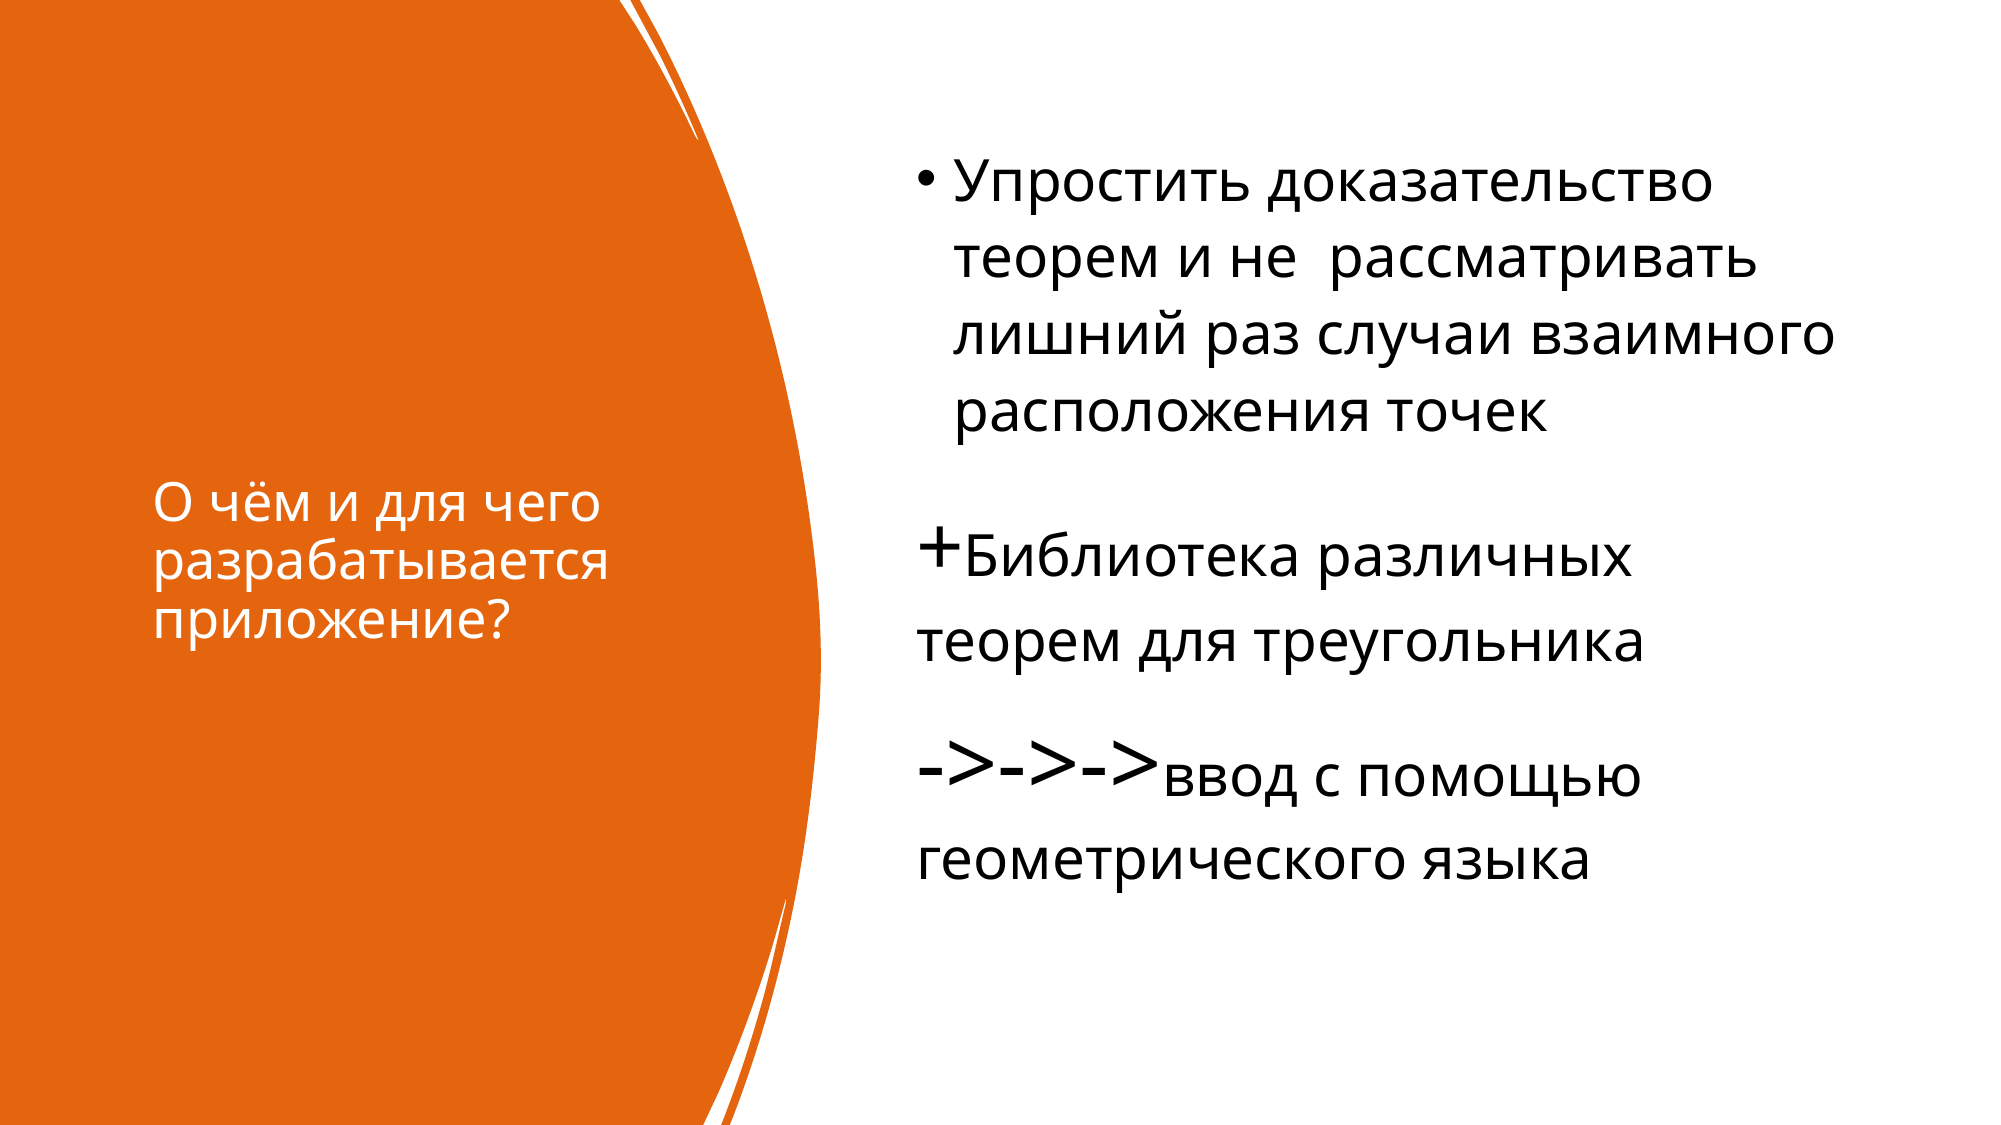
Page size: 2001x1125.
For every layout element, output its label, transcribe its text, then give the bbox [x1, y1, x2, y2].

text_box [0, 0, 821, 1125]
text_box [641, 0, 2000, 1125]
text_box О чём и для чего разрабатывается приложение? [138, 105, 660, 1020]
text_box [620, 0, 693, 129]
text_box Упростить доказательство теорем и не рассматривать лишний раз случаи взаимного расположения точек +Библиотека различных теорем для треугольника ->->->ввод с помощью геометрического языка [901, 105, 1862, 1020]
